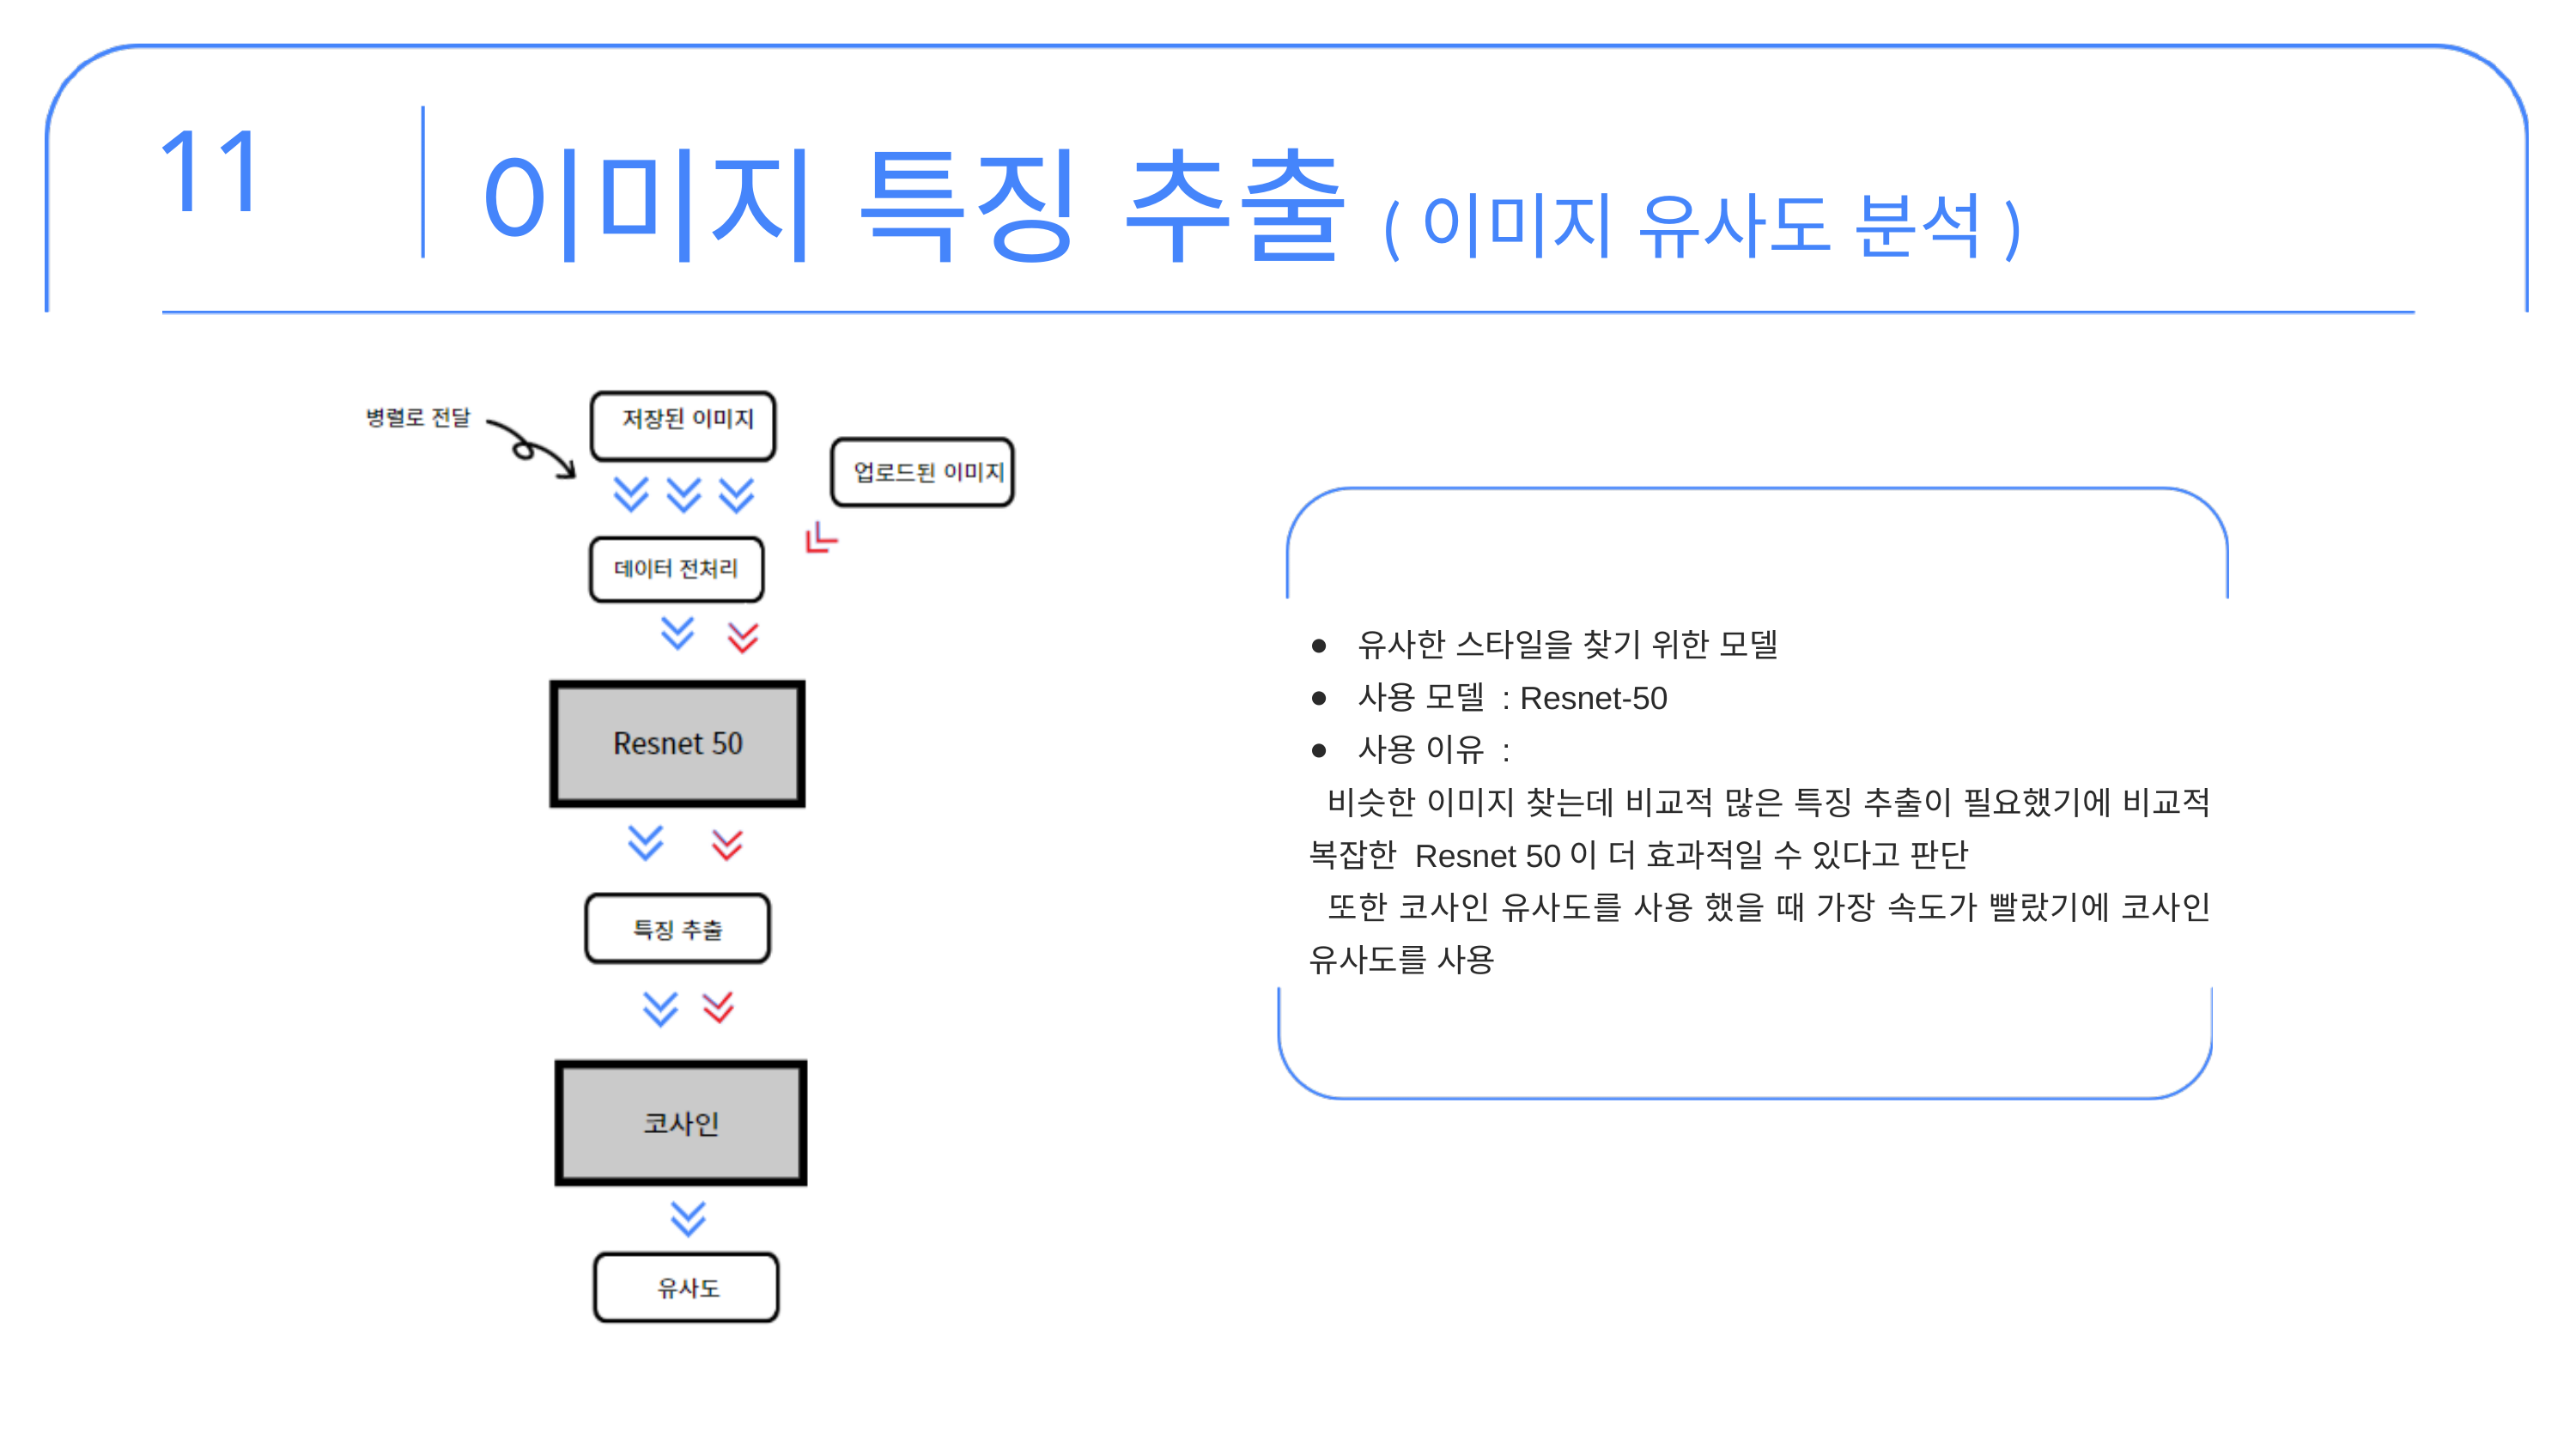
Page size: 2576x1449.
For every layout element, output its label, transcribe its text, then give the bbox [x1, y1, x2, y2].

text_box 이미지 특징 추출(이미지 유사도 분석) [476, 93, 1148, 269]
text_box 이미지 특징 추출(이미지 유사도 분석) [1817, 93, 2439, 269]
text_box 유사한 스타일을 찾기 위한 모델 사용 모델 : Resnet-50 사용 이유 : 비슷한 이미지 찾는데 비교적 많은 특징 추출이 필요했기에 비교적 복잡한 Resnet 50이 더 효과적일 수 있다고 판단 또한 코사인 유사도를 사용 했을 때 가장 속도가 빨랐기에 코사인 유사도를 사용 [1427, 565, 1696, 986]
text_box 이미지 특징 추출(이미지 유사도 분석) [1427, 93, 1696, 269]
picture [46, 0, 2528, 1449]
text_box 11 [152, 130, 414, 233]
picture [354, 385, 1030, 1331]
text_box 유사한 스타일을 찾기 위한 모델 사용 모델 : Resnet-50 사용 이유 : 비슷한 이미지 찾는데 비교적 많은 특징 추출이 필요했기에 비교적 복잡한 Resnet 50이 더 효과적일 수 있다고 판단 또한 코사인 유사도를 사용 했을 때 가장 속도가 빨랐기에 코사인 유사도를 사용 [1817, 565, 2213, 986]
